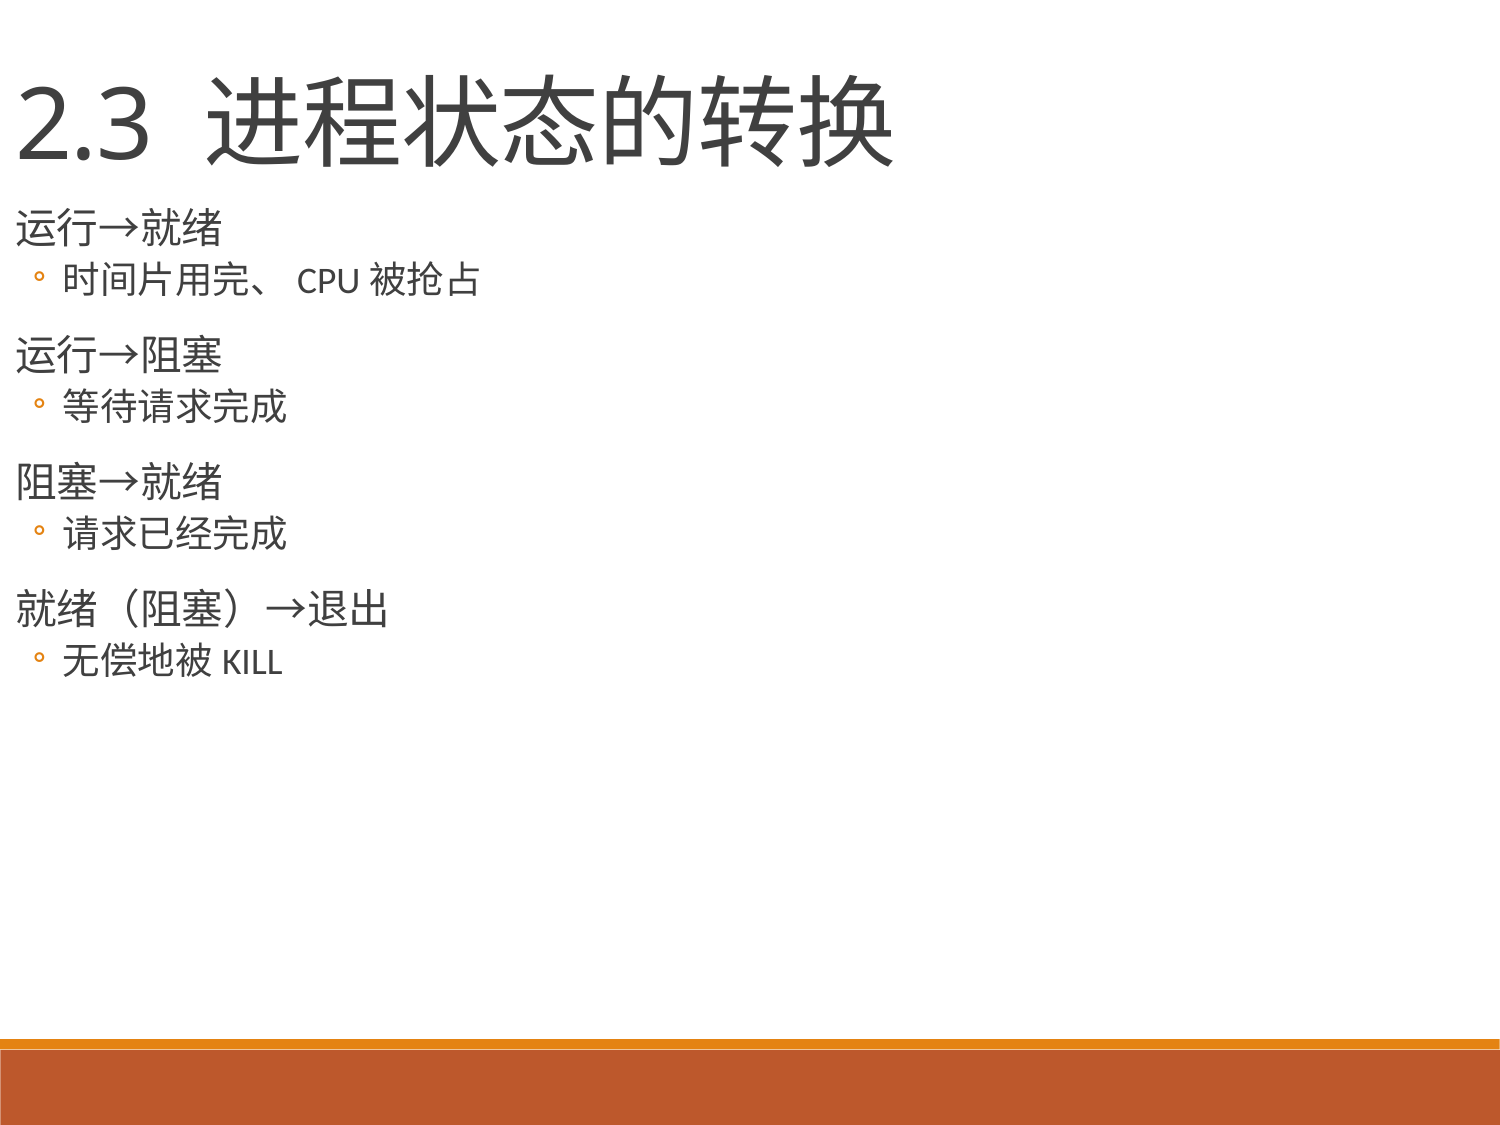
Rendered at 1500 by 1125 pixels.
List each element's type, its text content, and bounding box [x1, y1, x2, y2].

title 2.3 进程状态的转换 [0, 0, 1500, 188]
list 运行→就绪 时间片用完、CPU被抢占 运行→阻塞 等待请求完成 阻塞→就绪 请求已经完成 就绪（阻塞）→退出 无偿地被KILL [0, 200, 1500, 1075]
